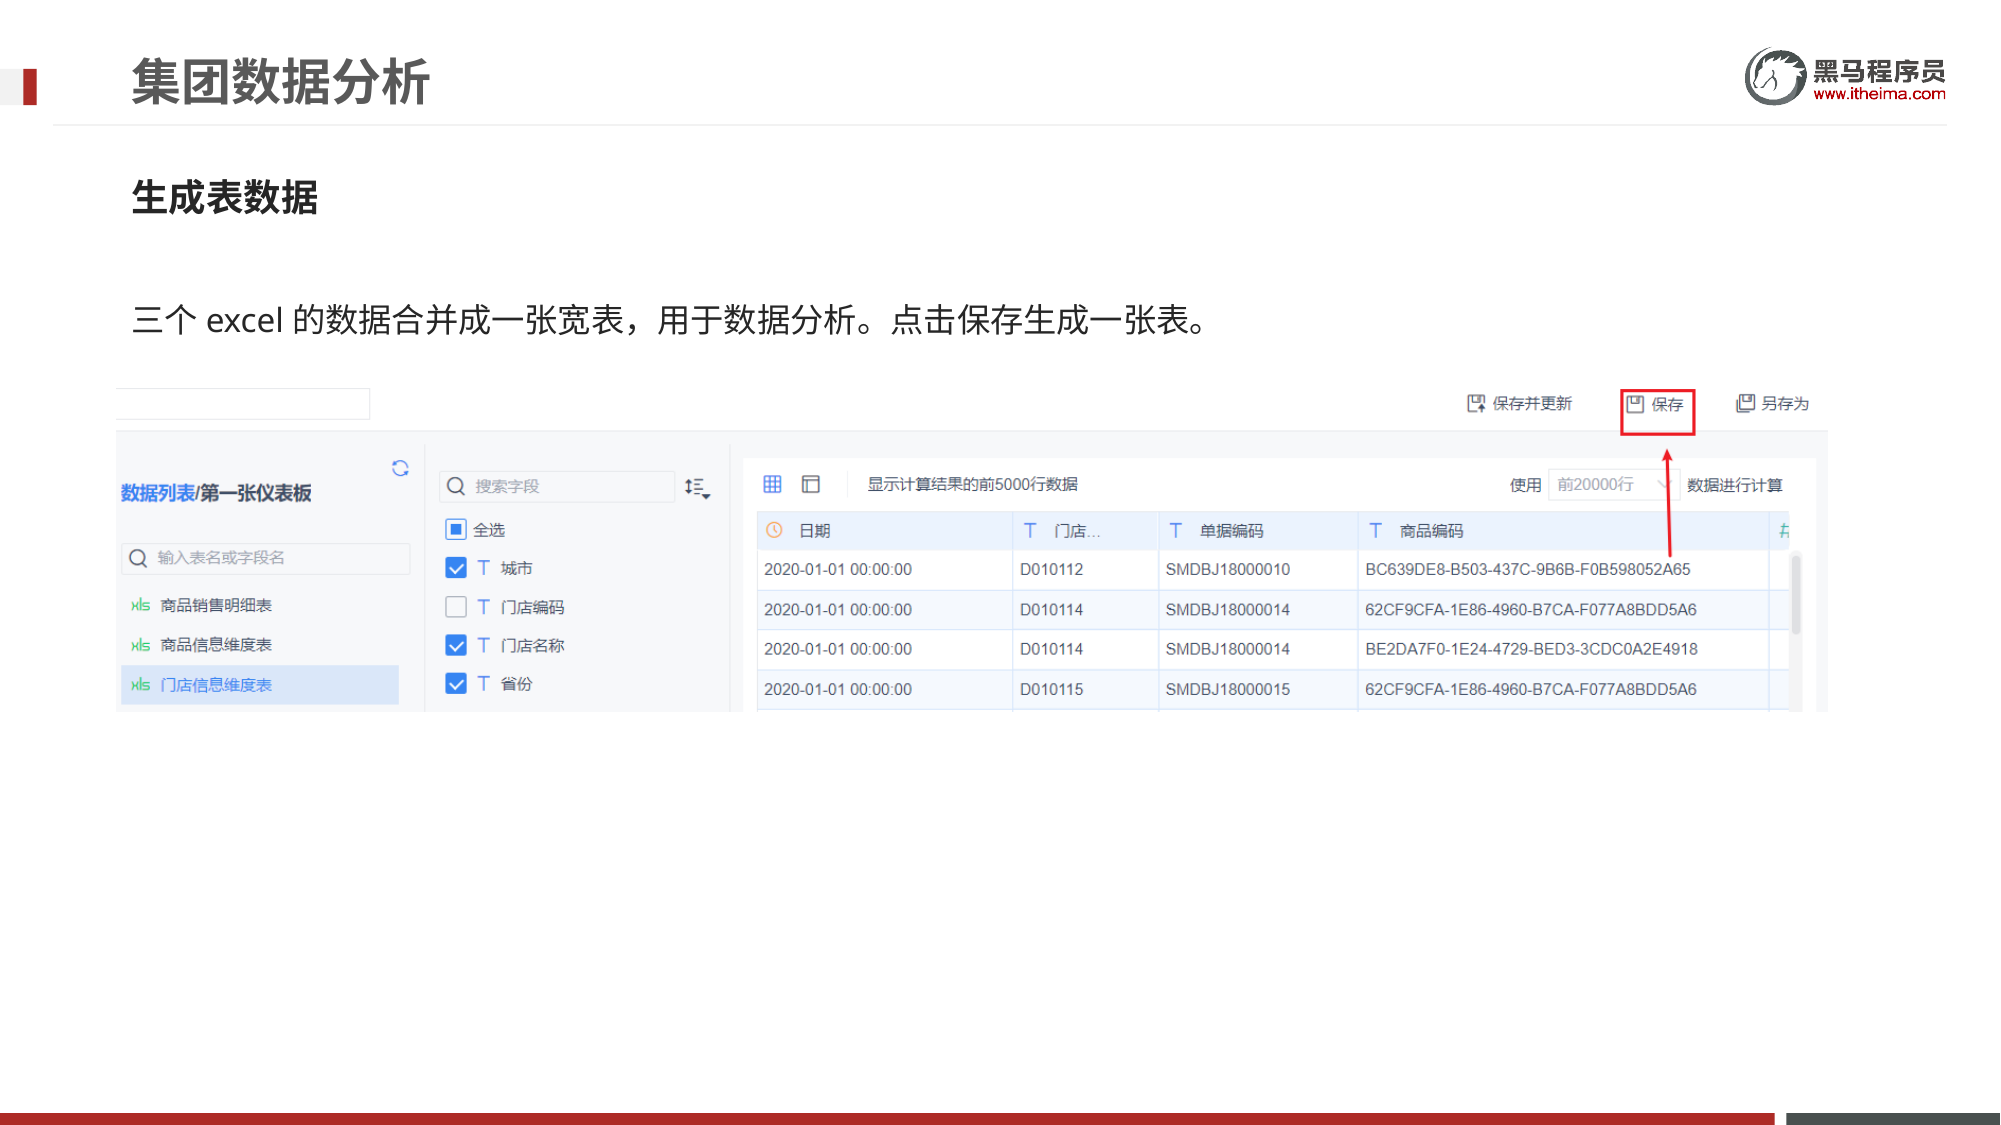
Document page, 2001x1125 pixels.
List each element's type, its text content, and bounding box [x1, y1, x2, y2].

picture [116, 388, 1828, 712]
list 三个excel的数据合并成一张宽表，用于数据分析。点击保存生成一张表。 [116, 271, 1872, 964]
picture [1744, 46, 1946, 106]
title 集团数据分析 [116, 38, 1556, 124]
text_box 生成表数据 [116, 154, 1872, 239]
